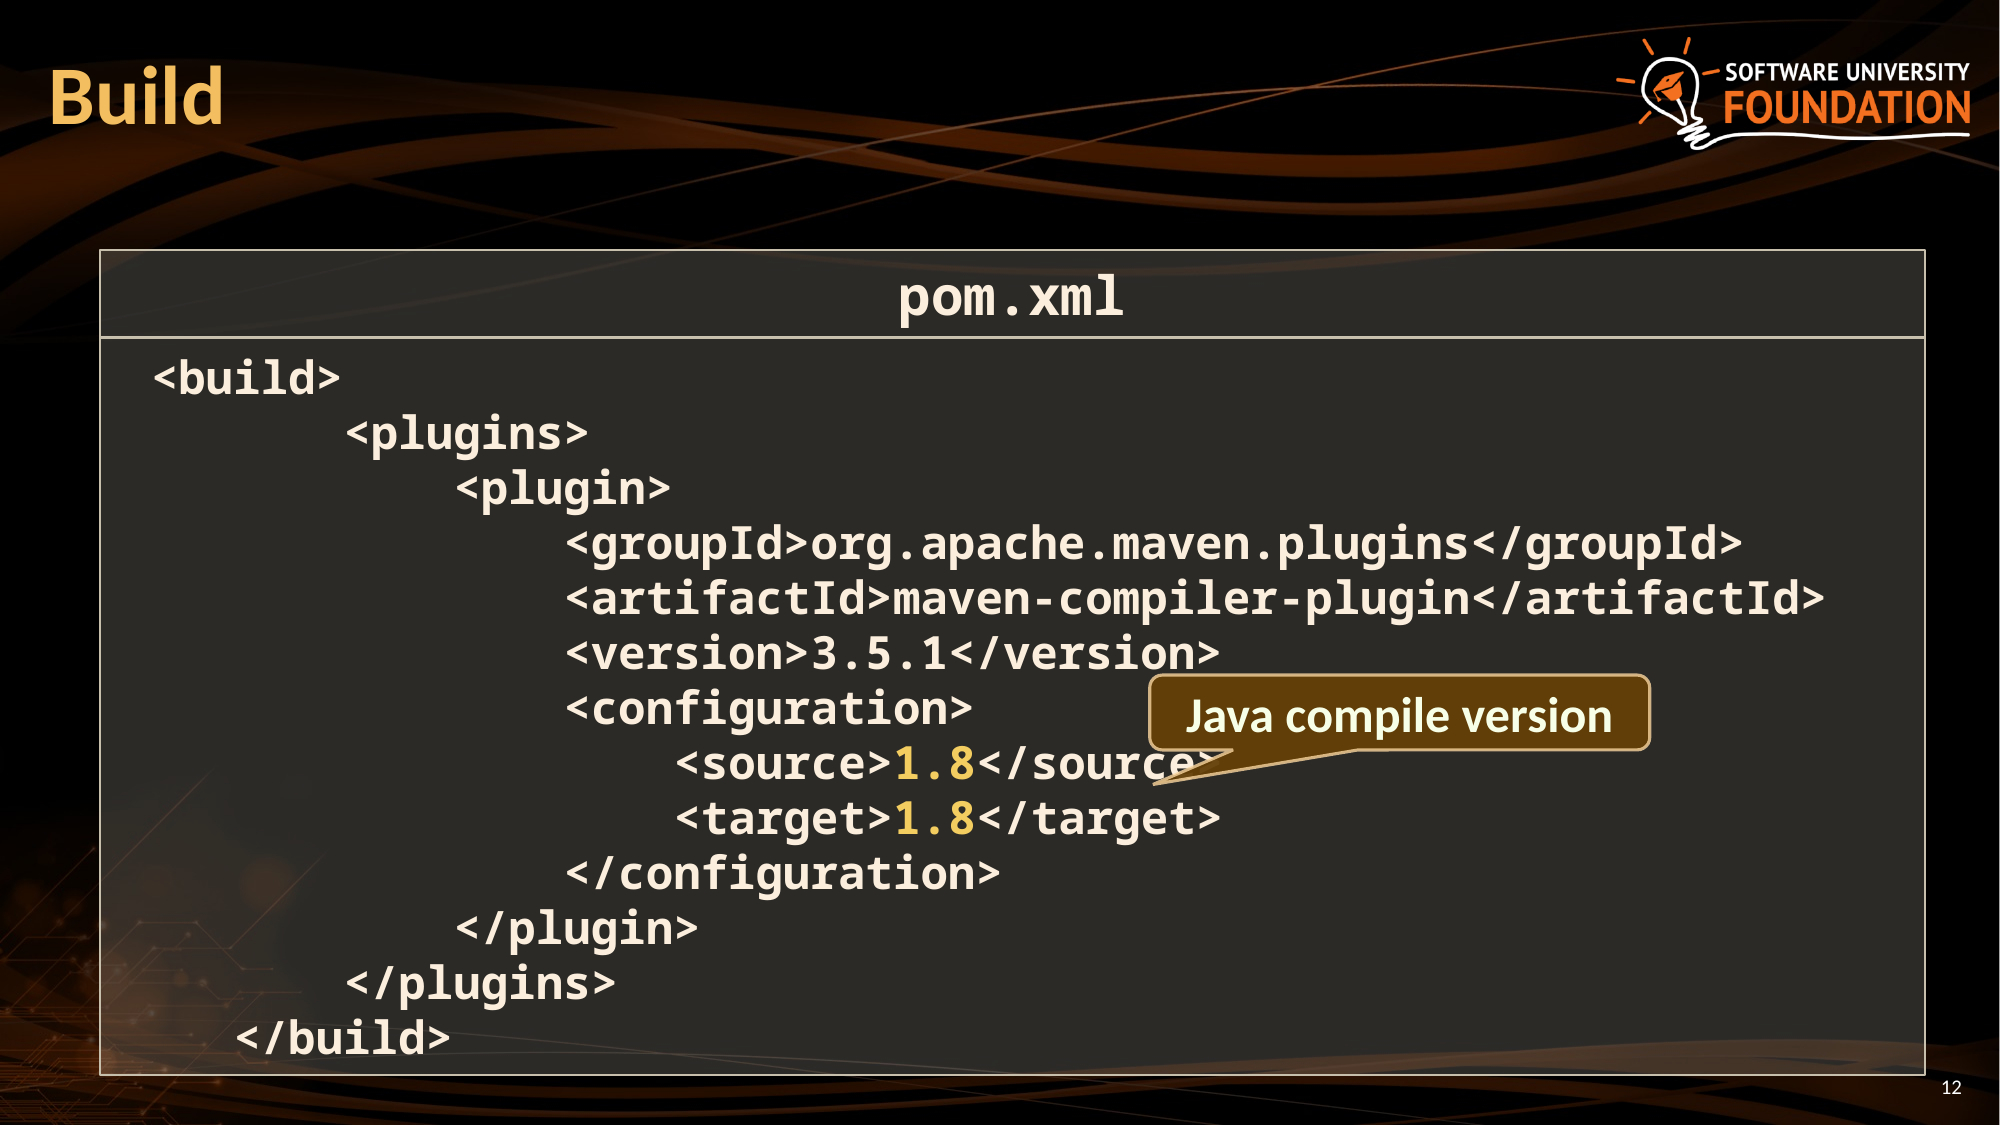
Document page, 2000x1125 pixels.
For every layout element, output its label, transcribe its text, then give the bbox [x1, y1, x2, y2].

picture [0, 0, 2000, 1125]
text_box pom.xml [99, 249, 1925, 339]
text_box Java compile version [1148, 674, 1651, 786]
text_box <build> <plugins> <plugin> <groupId>org.apache.maven.plugins</groupId> <artifactId>maven-compiler-plugin</artifactId> <version>3.5.1</version> <configuration> <source>1.8</source> <target>1.8</target> </configuration> </plugin> </plugins> </build> [99, 339, 1925, 1076]
title Build [30, 6, 1602, 189]
slide_number 12 [1897, 1070, 1968, 1103]
